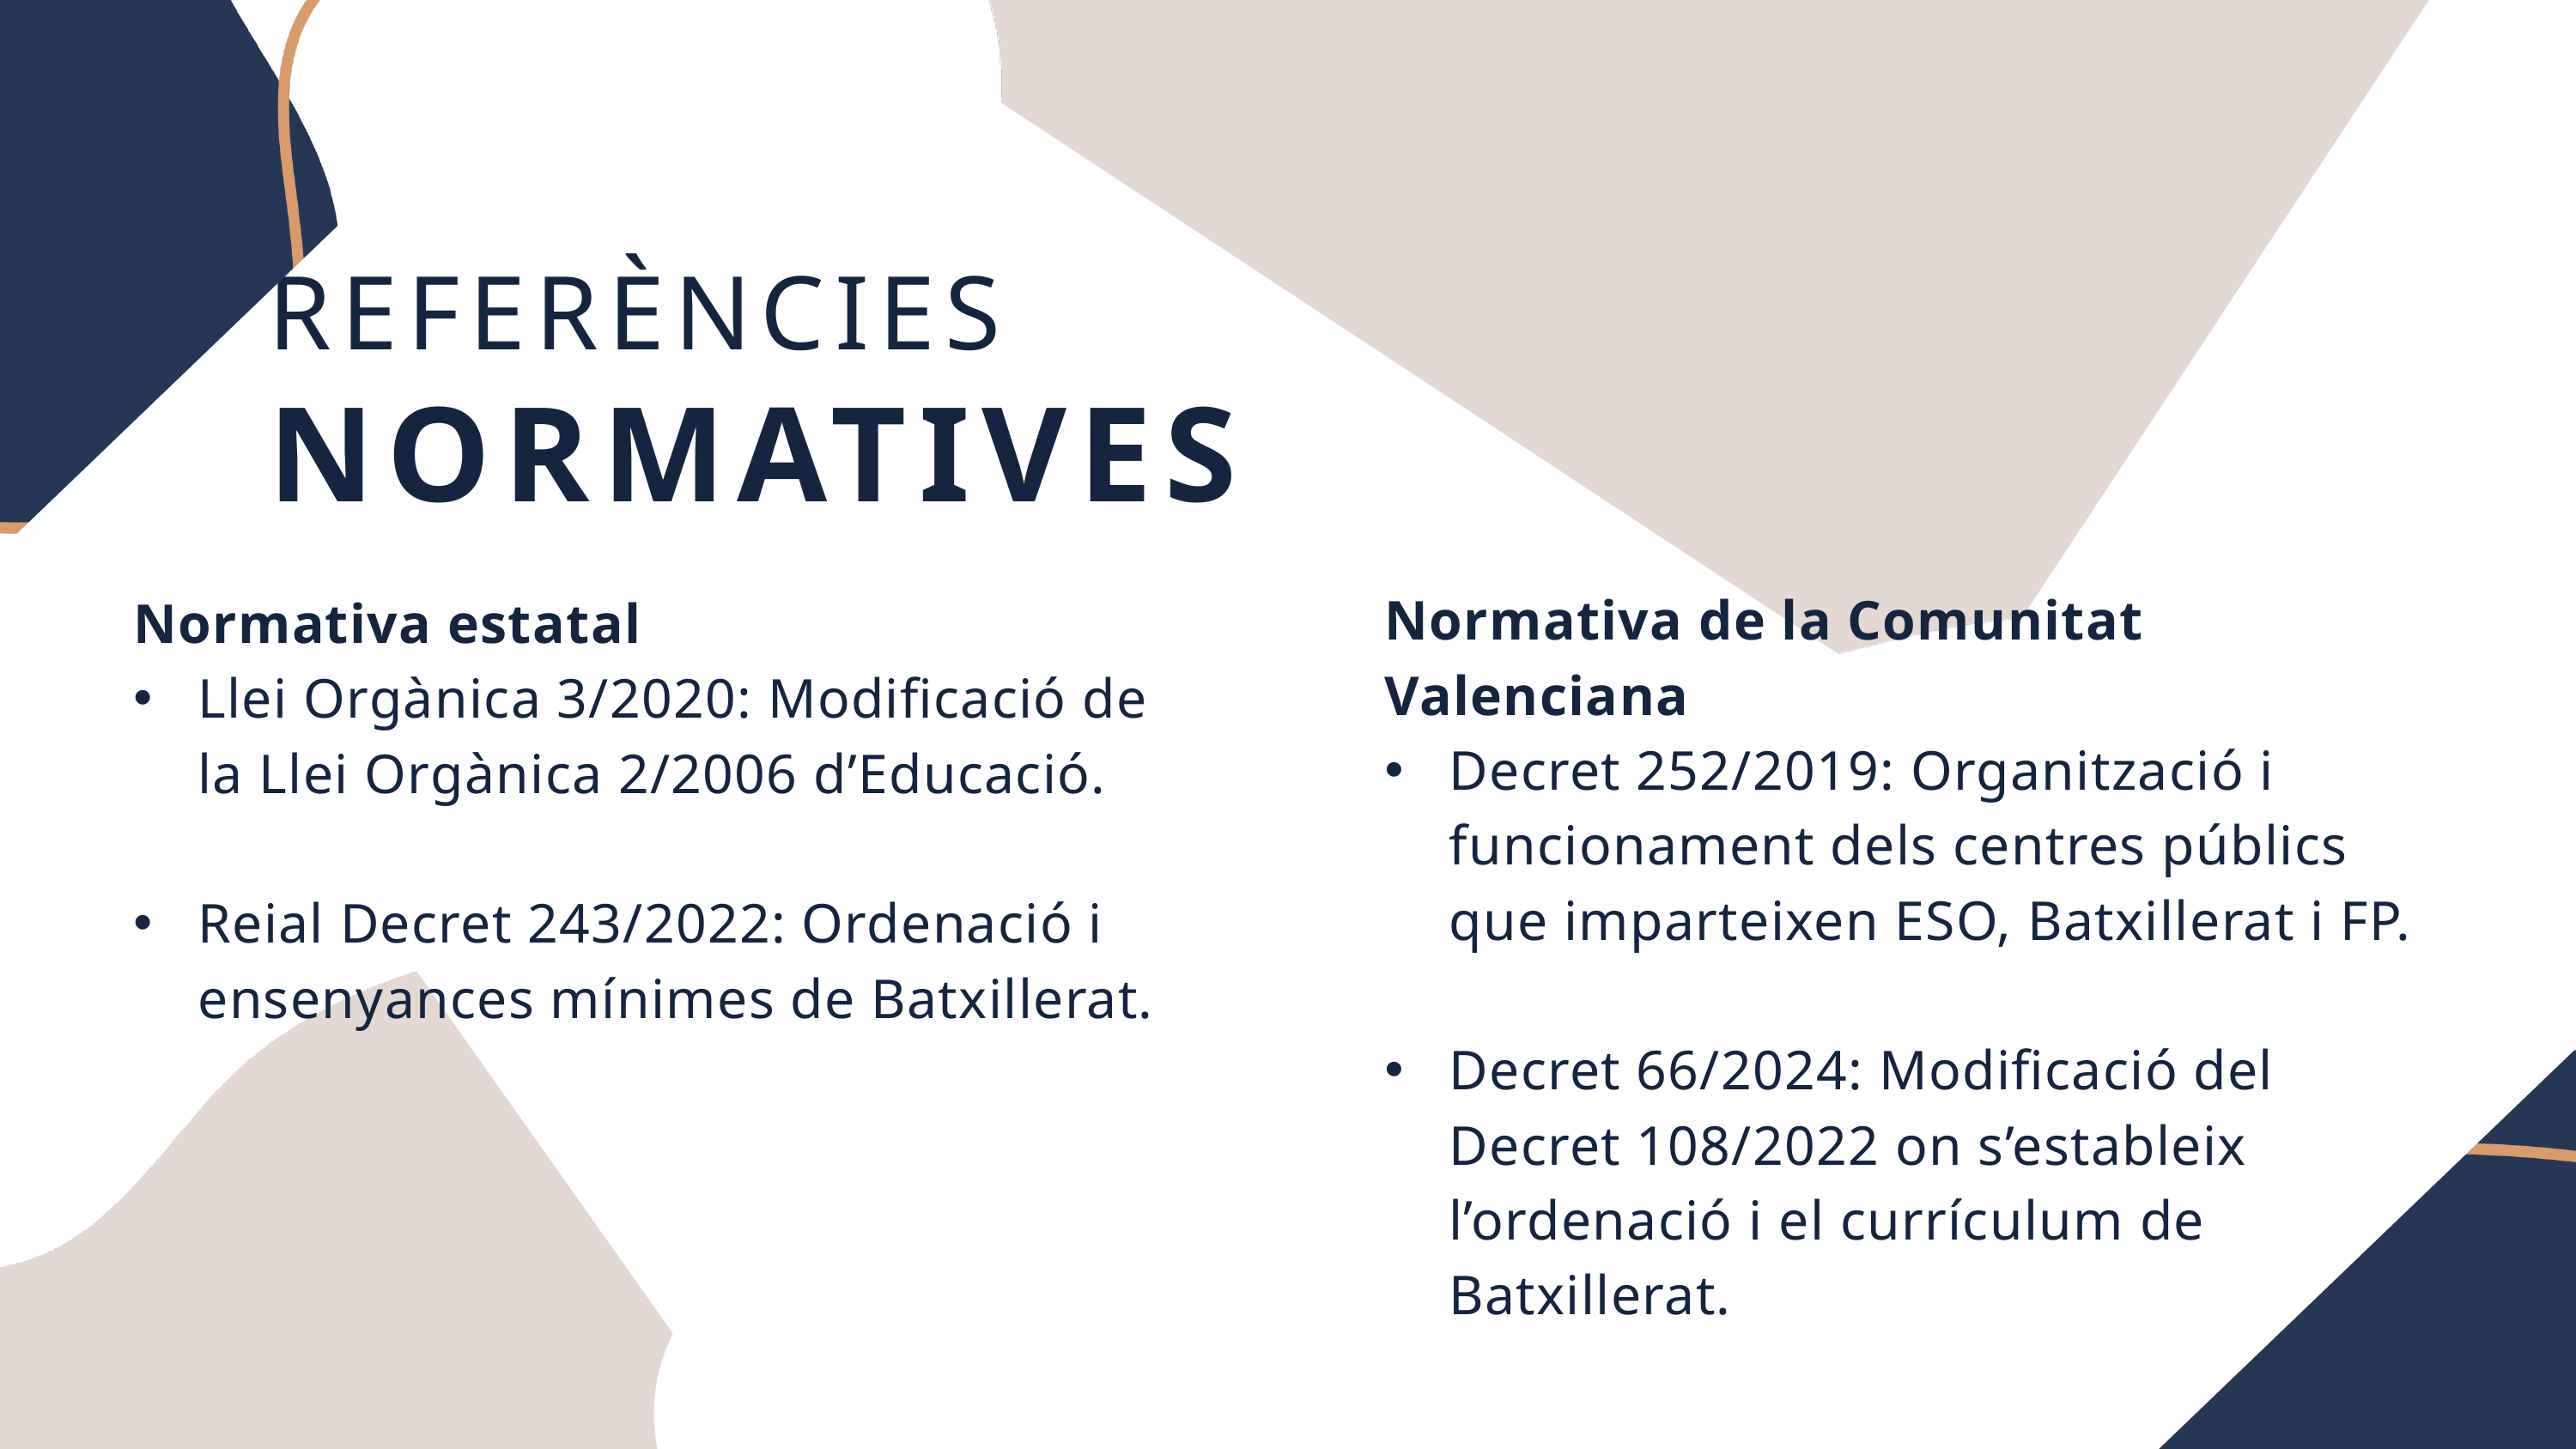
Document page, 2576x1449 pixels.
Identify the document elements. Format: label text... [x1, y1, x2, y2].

text_box NORMATIVES [268, 344, 1441, 528]
text_box [0, 1105, 755, 1449]
text_box [2159, 1048, 2576, 1449]
text_box [0, 0, 506, 550]
text_box [845, 0, 2429, 575]
text_box Normativa estatal Llei Orgànica 3/2020: Modificació de la Llei Orgànica 2/2006 d’Educació. Reial Decret 243/2022: Ordenació i ensenyances mínimes de Batxillerat. [133, 579, 1192, 1105]
text_box Normativa de la Comunitat Valenciana Decret 252/2019: Organització i funcionament dels centres públics que imparteixen ESO, Batxillerat i FP. Decret 66/2024: Modificació del Decret 108/2022 on s’estableix l’ordenació i el currículum de Batxillerat. [1384, 575, 2443, 1326]
text_box REFERÈNCIES [268, 227, 1460, 370]
